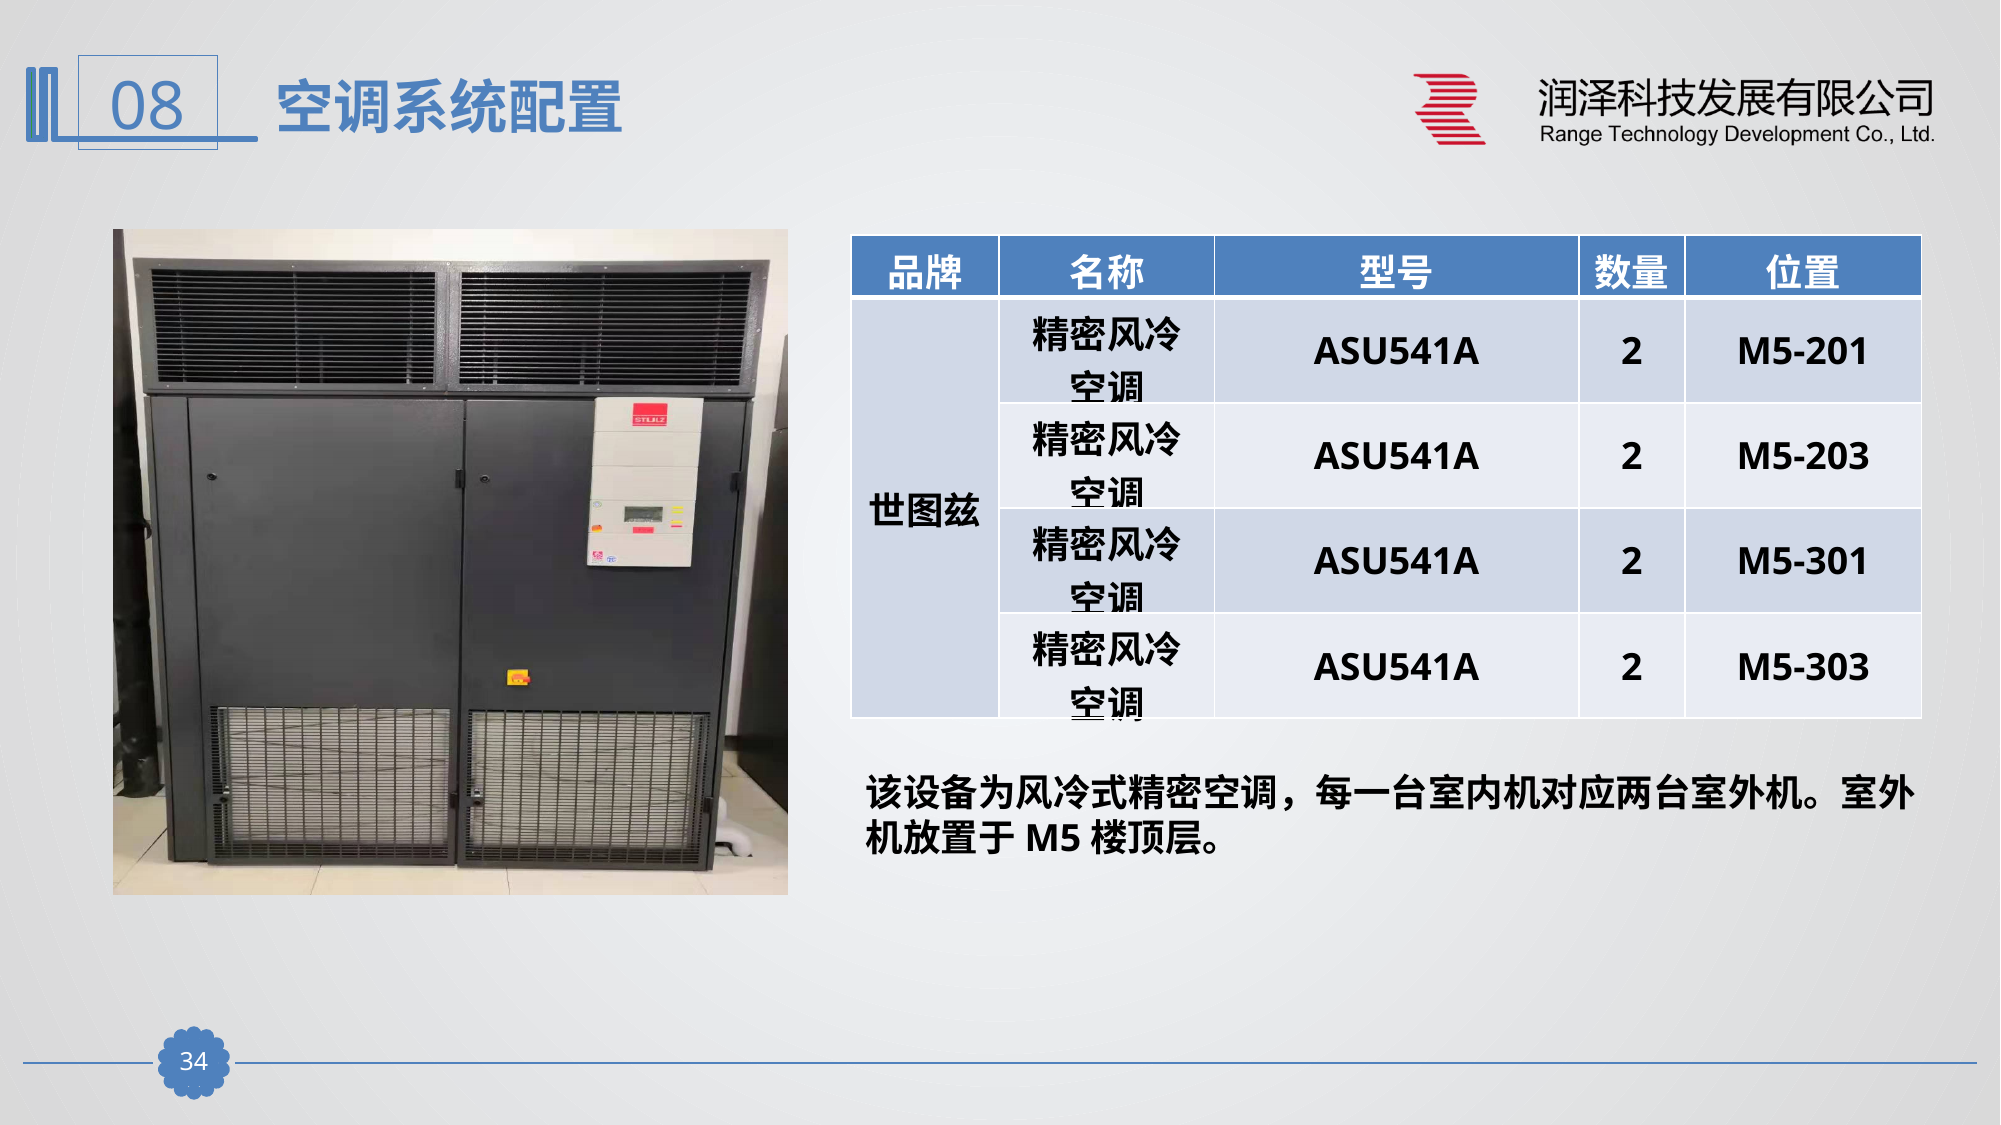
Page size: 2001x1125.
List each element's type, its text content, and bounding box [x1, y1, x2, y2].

table_cell M5-201 [1686, 300, 1921, 402]
table_cell M5-303 [1686, 614, 1921, 717]
table_header 名称 [1000, 236, 1214, 295]
text_box 空调系统配置 [260, 62, 640, 148]
table_cell M5-301 [1686, 509, 1921, 612]
table_cell ASU541A [1215, 404, 1578, 507]
table_header 位置 [1686, 236, 1921, 295]
slide_number 33 [169, 1039, 218, 1086]
table_cell 2 [1580, 300, 1684, 402]
table_cell 精密风冷空调 [1000, 614, 1214, 717]
picture [1385, 37, 1977, 173]
table_cell 精密风冷空调 [1000, 404, 1214, 507]
table_header 品牌 [852, 236, 998, 295]
table_cell 2 [1580, 614, 1684, 717]
table_cell ASU541A [1215, 614, 1578, 717]
table_header 型号 [1215, 236, 1578, 295]
table_cell ASU541A [1215, 300, 1578, 402]
table_cell ASU541A [1215, 509, 1578, 612]
table_cell 精密风冷空调 [1000, 509, 1214, 612]
table_cell 2 [1580, 509, 1684, 612]
table_header 数量 [1580, 236, 1684, 295]
table_cell 精密风冷空调 [1000, 300, 1214, 402]
text_box 该设备为风冷式精密空调，每一台室内机对应两台室外机。室外机放置于M5楼顶层。 [850, 761, 1964, 867]
table_cell 2 [1580, 404, 1684, 507]
table_cell 世图兹 [852, 300, 998, 717]
picture [112, 229, 788, 896]
table_cell M5-203 [1686, 404, 1921, 507]
